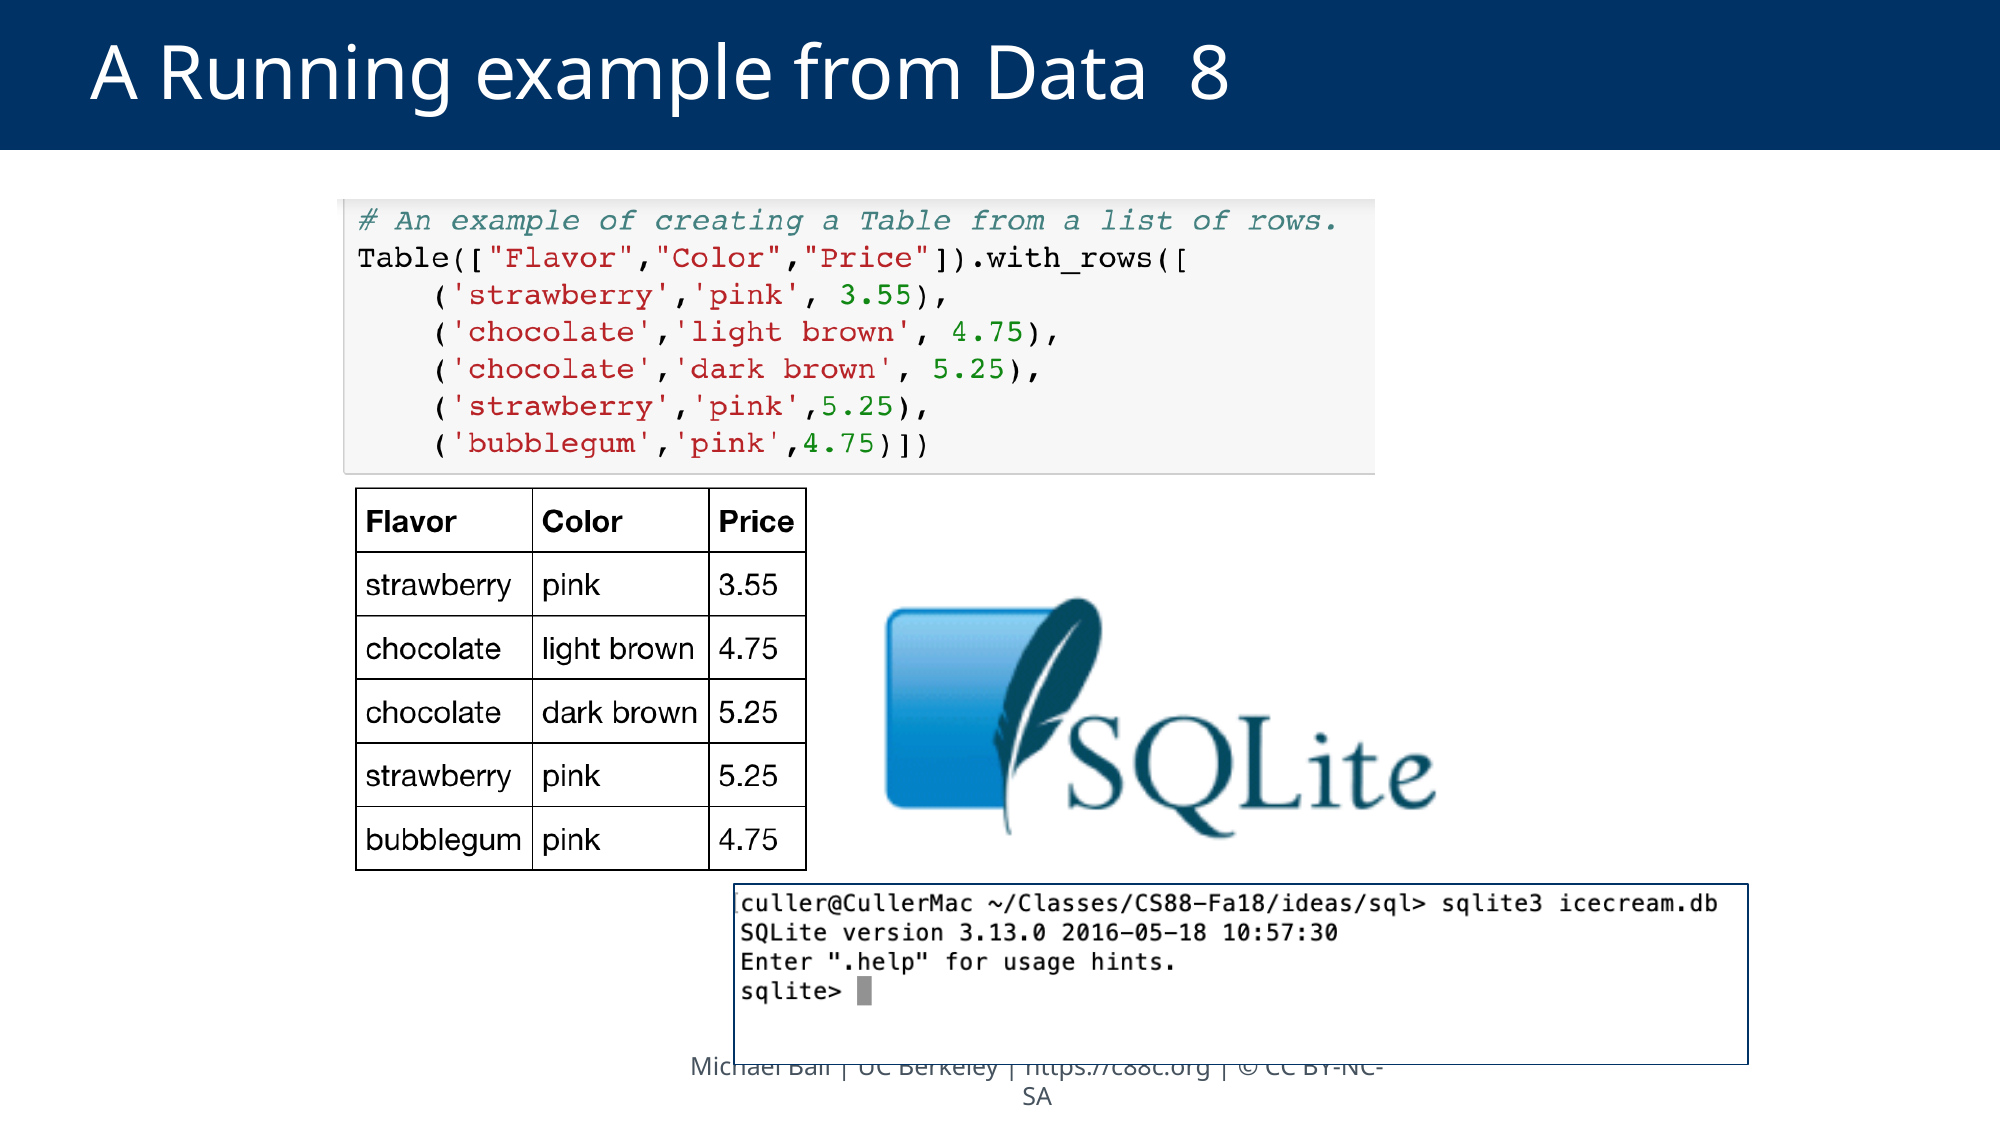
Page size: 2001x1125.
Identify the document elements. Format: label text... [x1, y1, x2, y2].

title A Running example from Data 8 [0, 0, 2000, 152]
footer Michael Ball | UC Berkeley | https://c88c.org | © CC BY-NC-SA [662, 1055, 1413, 1106]
picture [337, 199, 1748, 1064]
